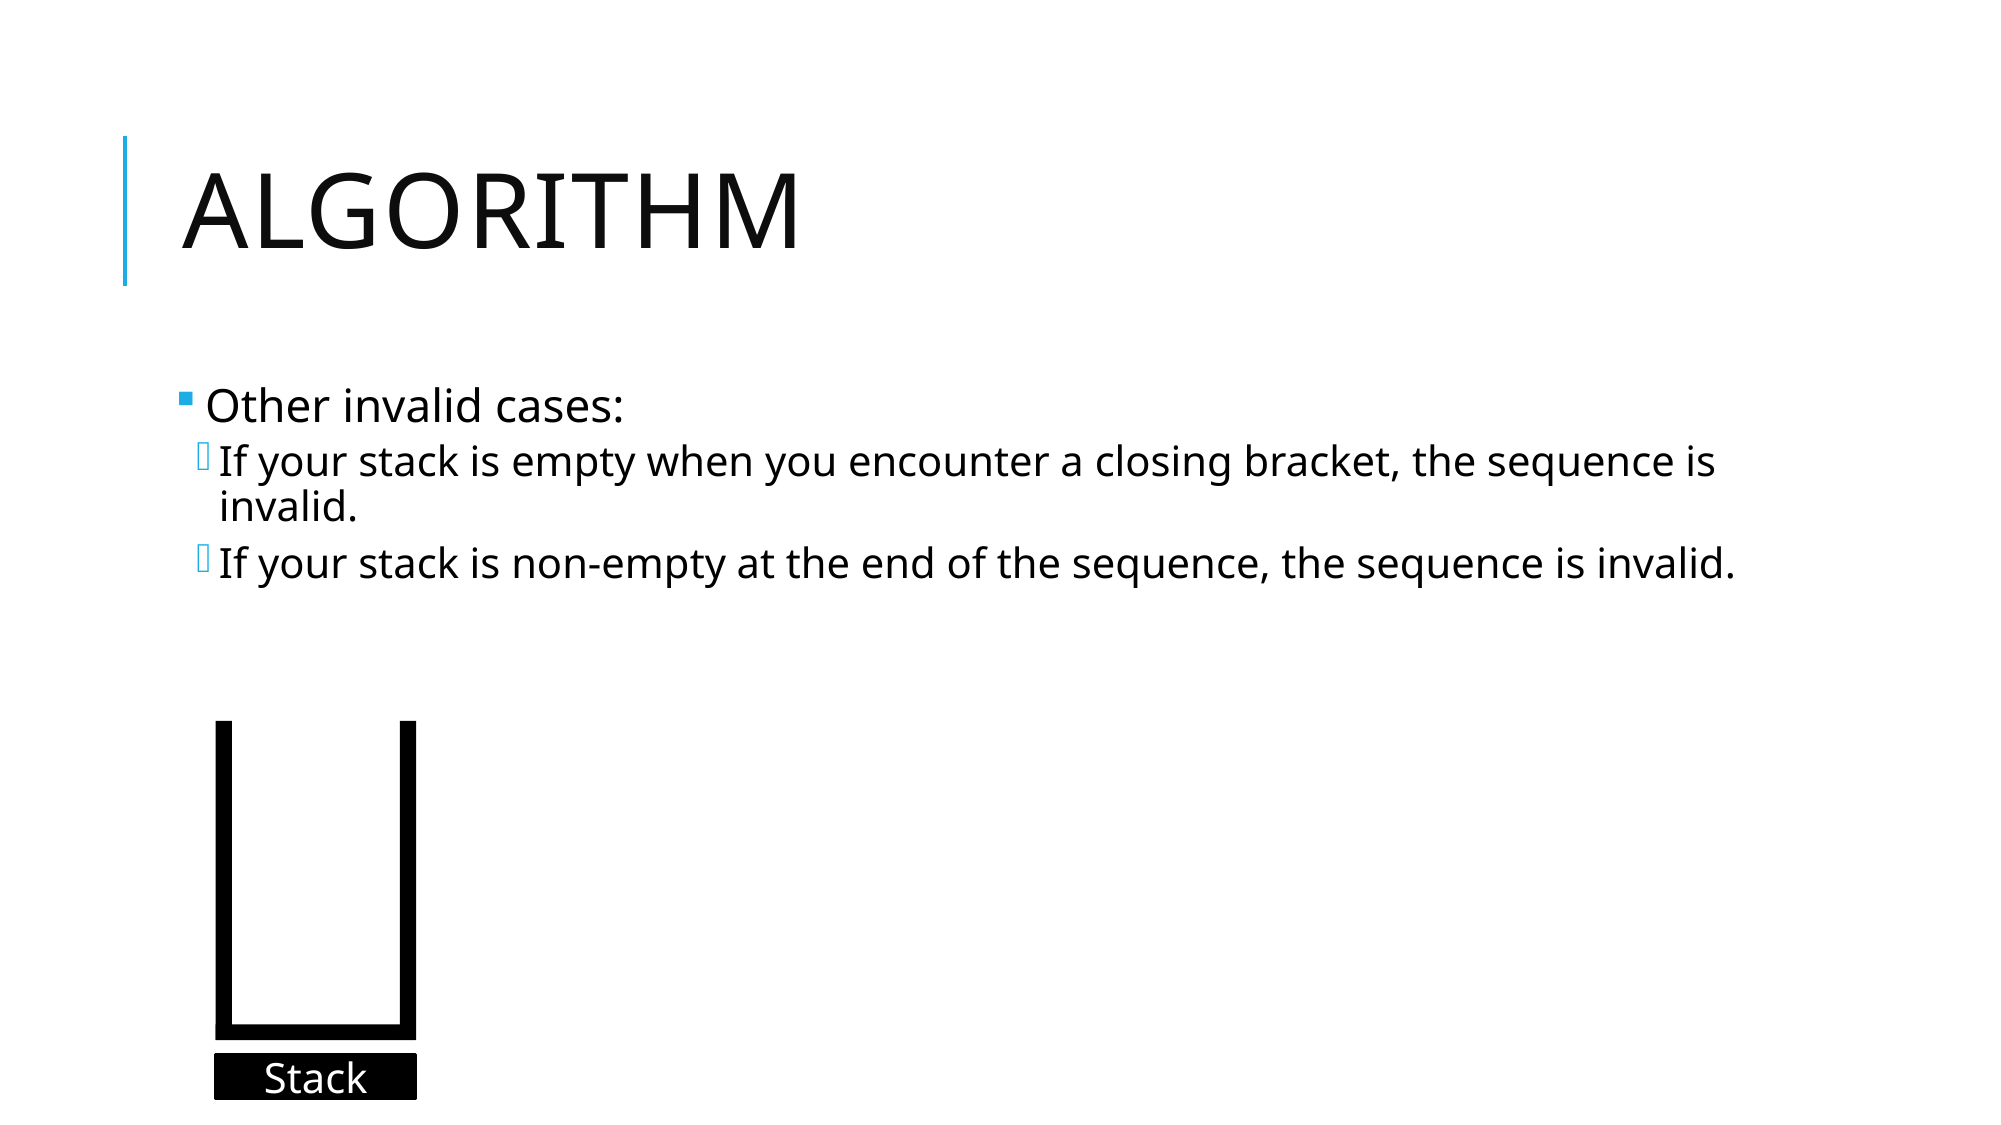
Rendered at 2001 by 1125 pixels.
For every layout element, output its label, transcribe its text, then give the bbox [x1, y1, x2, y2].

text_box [215, 720, 417, 1041]
list Other invalid cases: If your stack is empty when you encounter a closing bracket, the sequence is invalid. If your stack is non-empty at the end of the sequence, the sequence is invalid. [168, 375, 1763, 646]
text_box Stack [214, 1053, 417, 1100]
title Algorithm [168, 96, 1763, 342]
